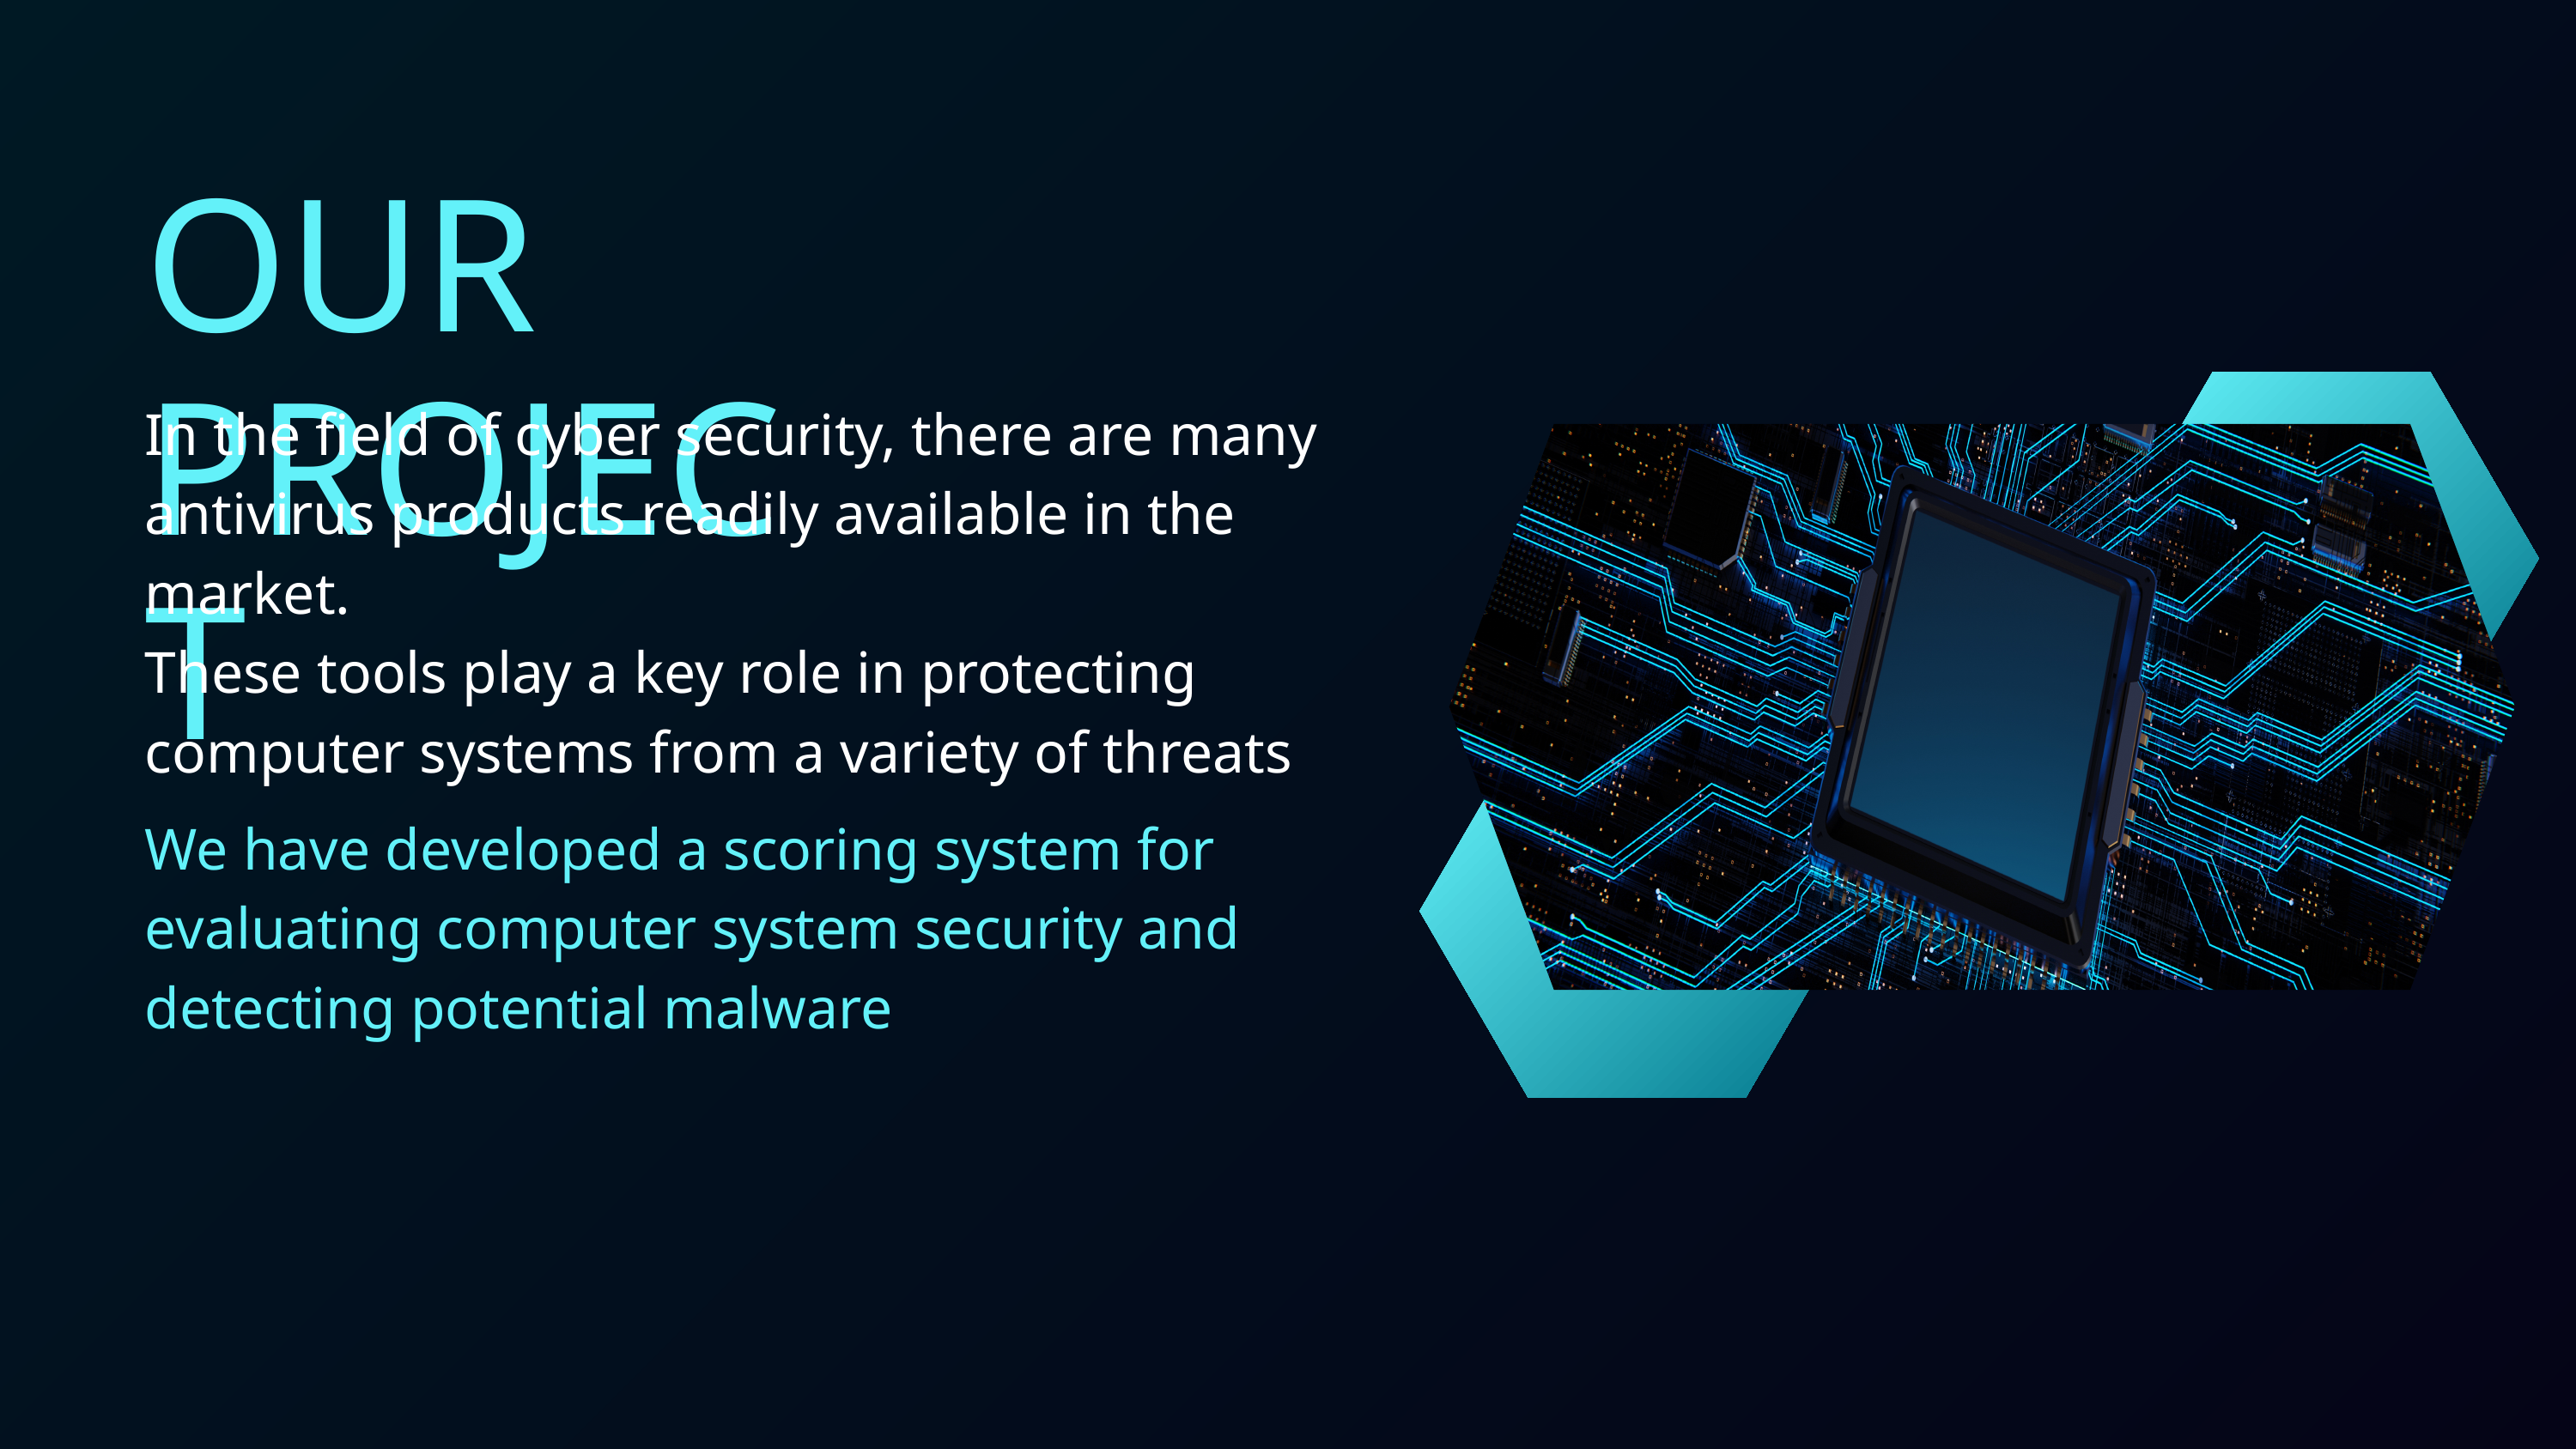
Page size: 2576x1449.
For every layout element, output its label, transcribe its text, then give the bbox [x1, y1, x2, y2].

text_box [1419, 724, 1855, 1099]
text_box In the field of cyber security, there are many antivirus products readily available in the market. These tools play a key role in protecting computer systems from a variety of threats [144, 386, 1423, 785]
text_box OUR PROJECT [144, 164, 877, 386]
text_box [2104, 371, 2539, 746]
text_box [1449, 423, 2516, 991]
text_box We have developed a scoring system for evaluating computer system security and detecting potential malware [144, 802, 1499, 1199]
